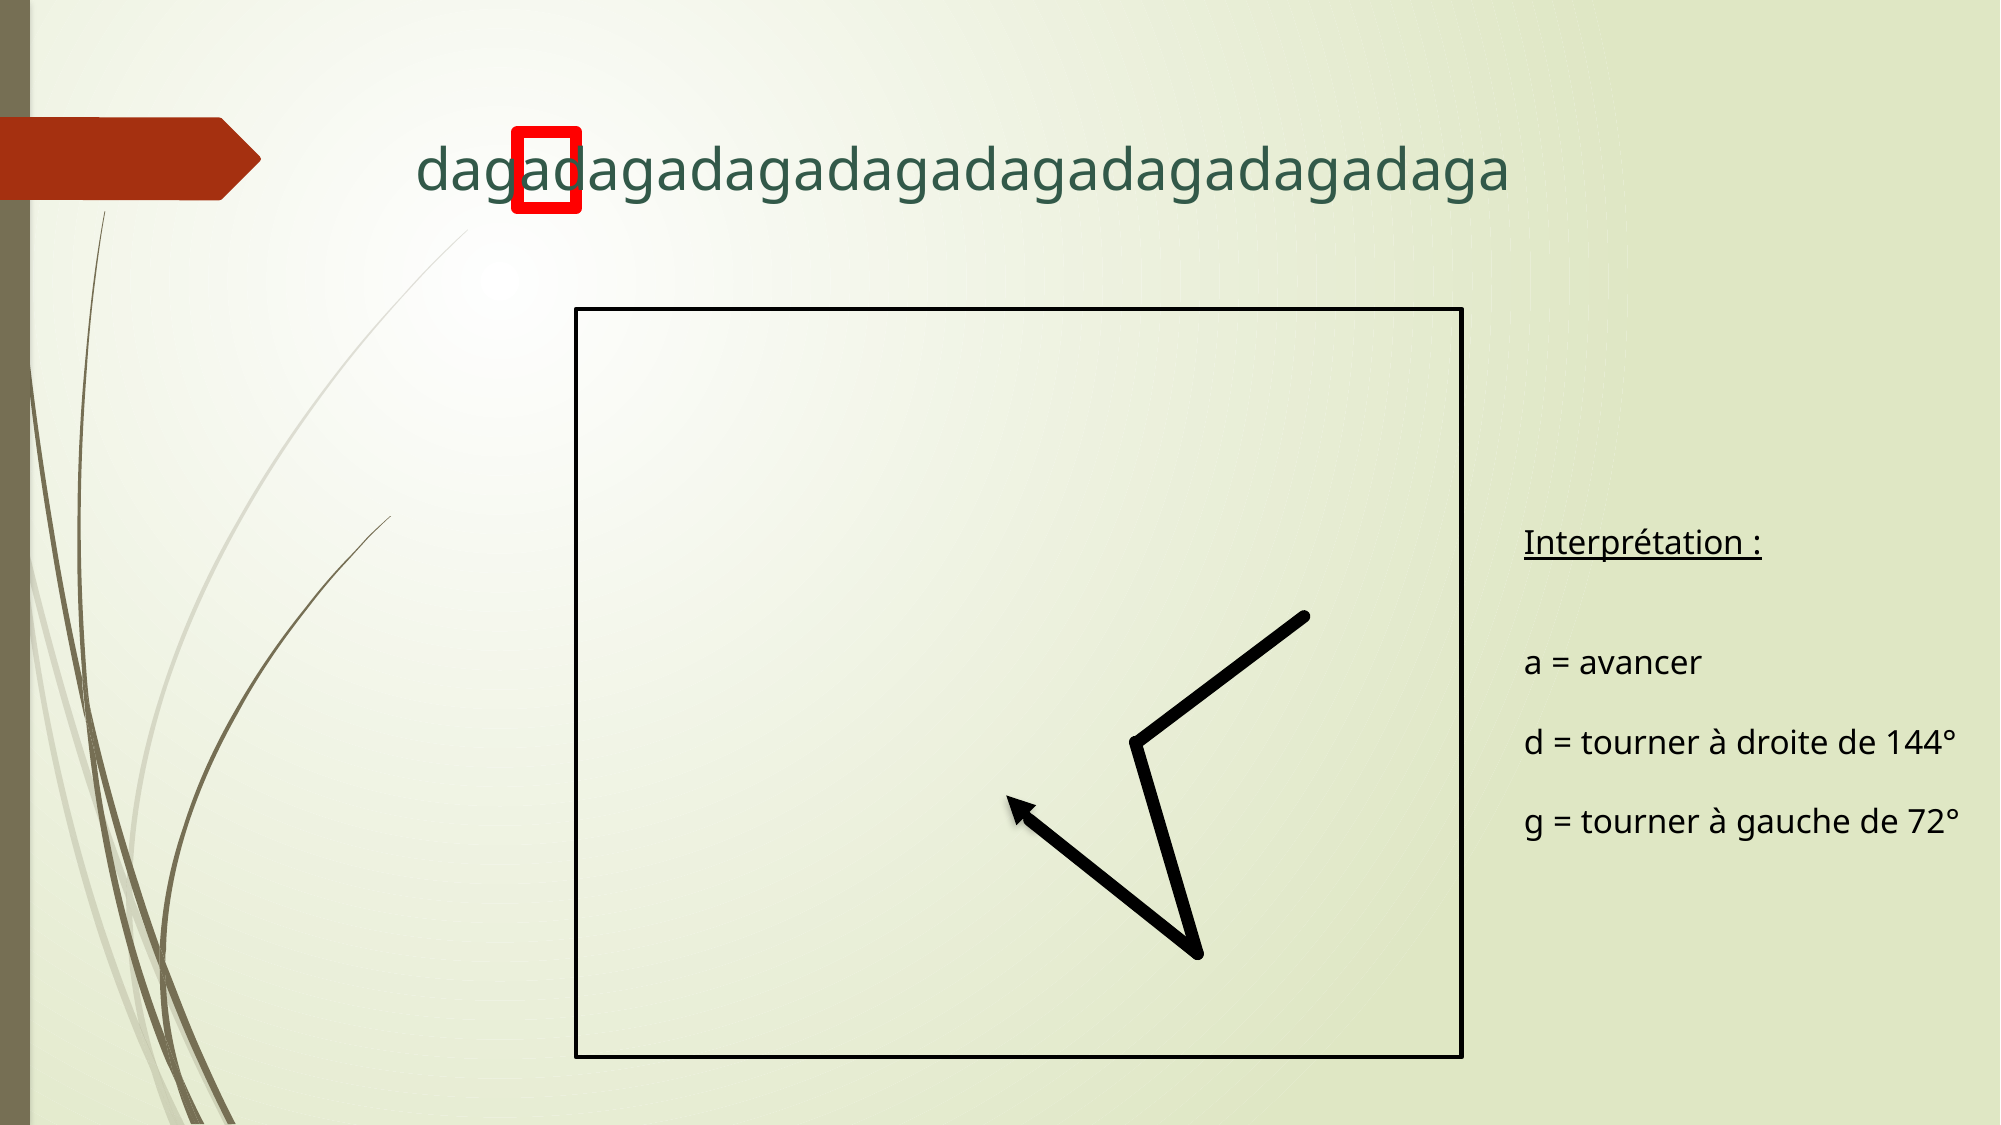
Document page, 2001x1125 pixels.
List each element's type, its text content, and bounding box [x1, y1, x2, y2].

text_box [1137, 616, 1305, 743]
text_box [1134, 741, 1198, 819]
text_box Interprétation : a = avancer d = tourner à droite de 144° g = tourner à gauche de 72° [1509, 513, 2000, 848]
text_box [1029, 819, 1198, 955]
text_box dagadagadagadagadagadagadagadaga [185, 124, 1742, 210]
text_box [575, 308, 1463, 1058]
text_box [1005, 795, 1036, 825]
